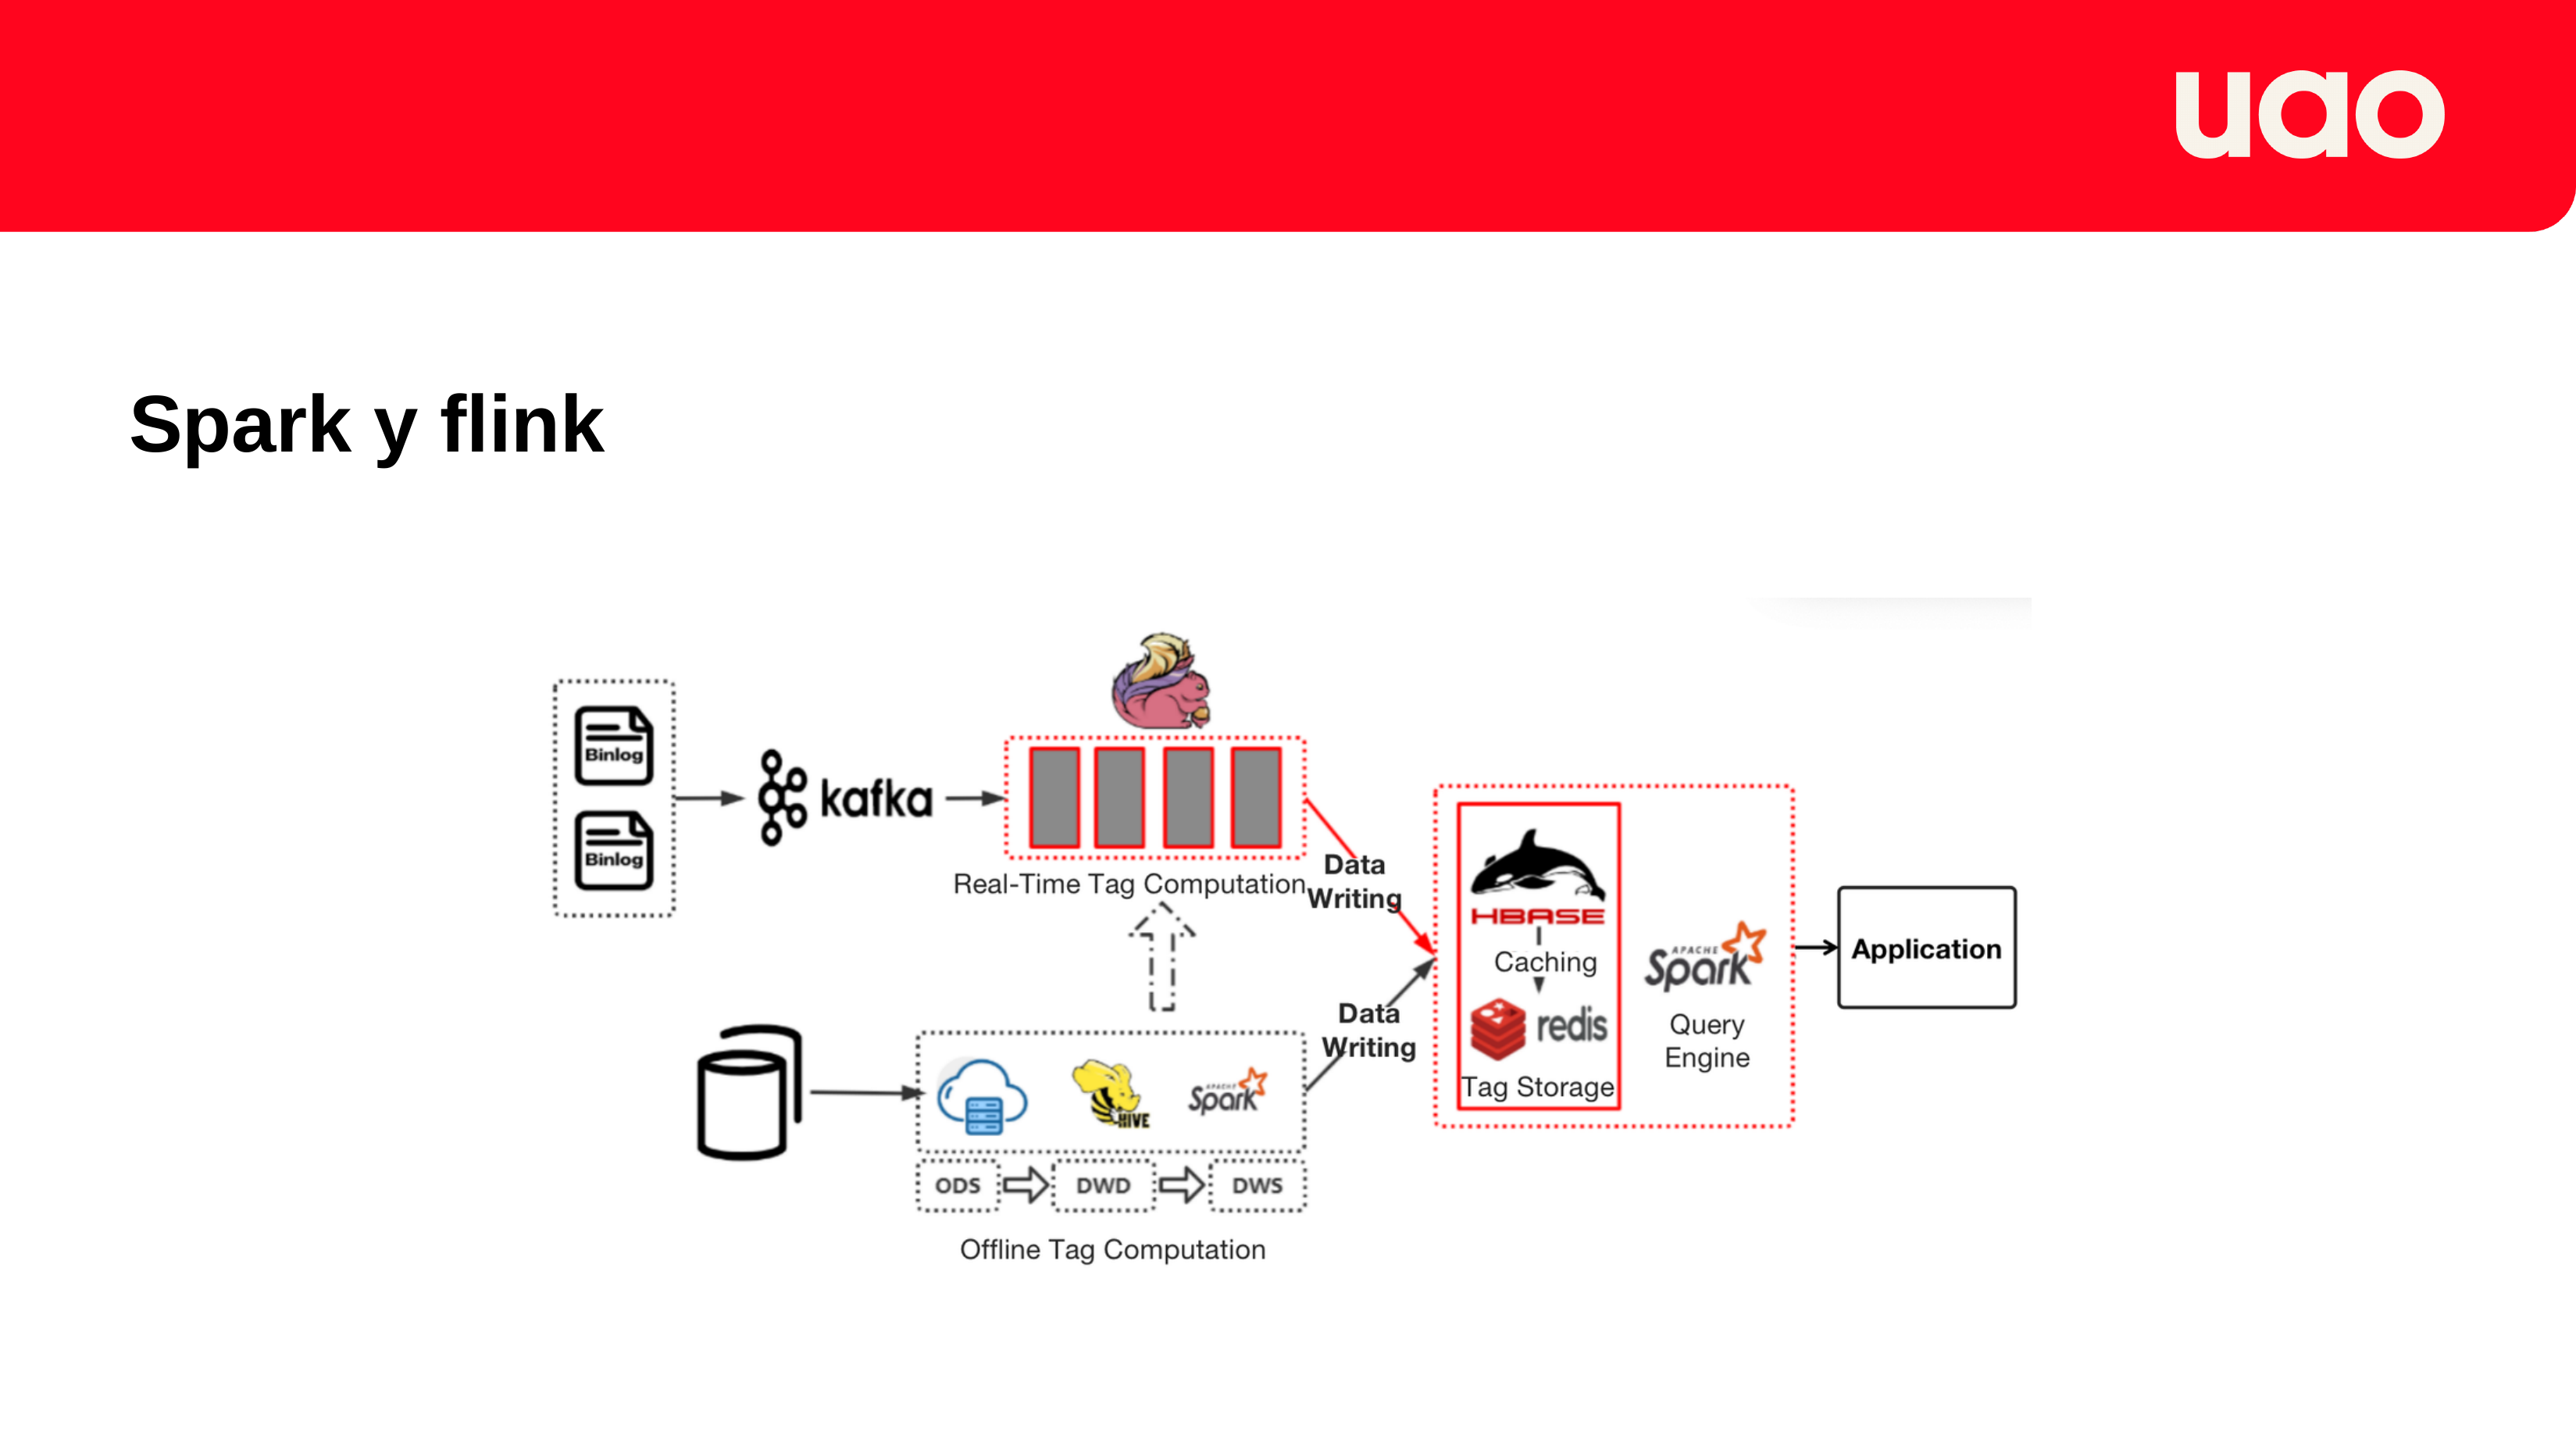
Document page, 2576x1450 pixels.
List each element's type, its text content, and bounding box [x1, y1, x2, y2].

text_box Spark y flink [127, 370, 1776, 468]
picture [544, 597, 2032, 1298]
picture [0, 0, 2576, 232]
